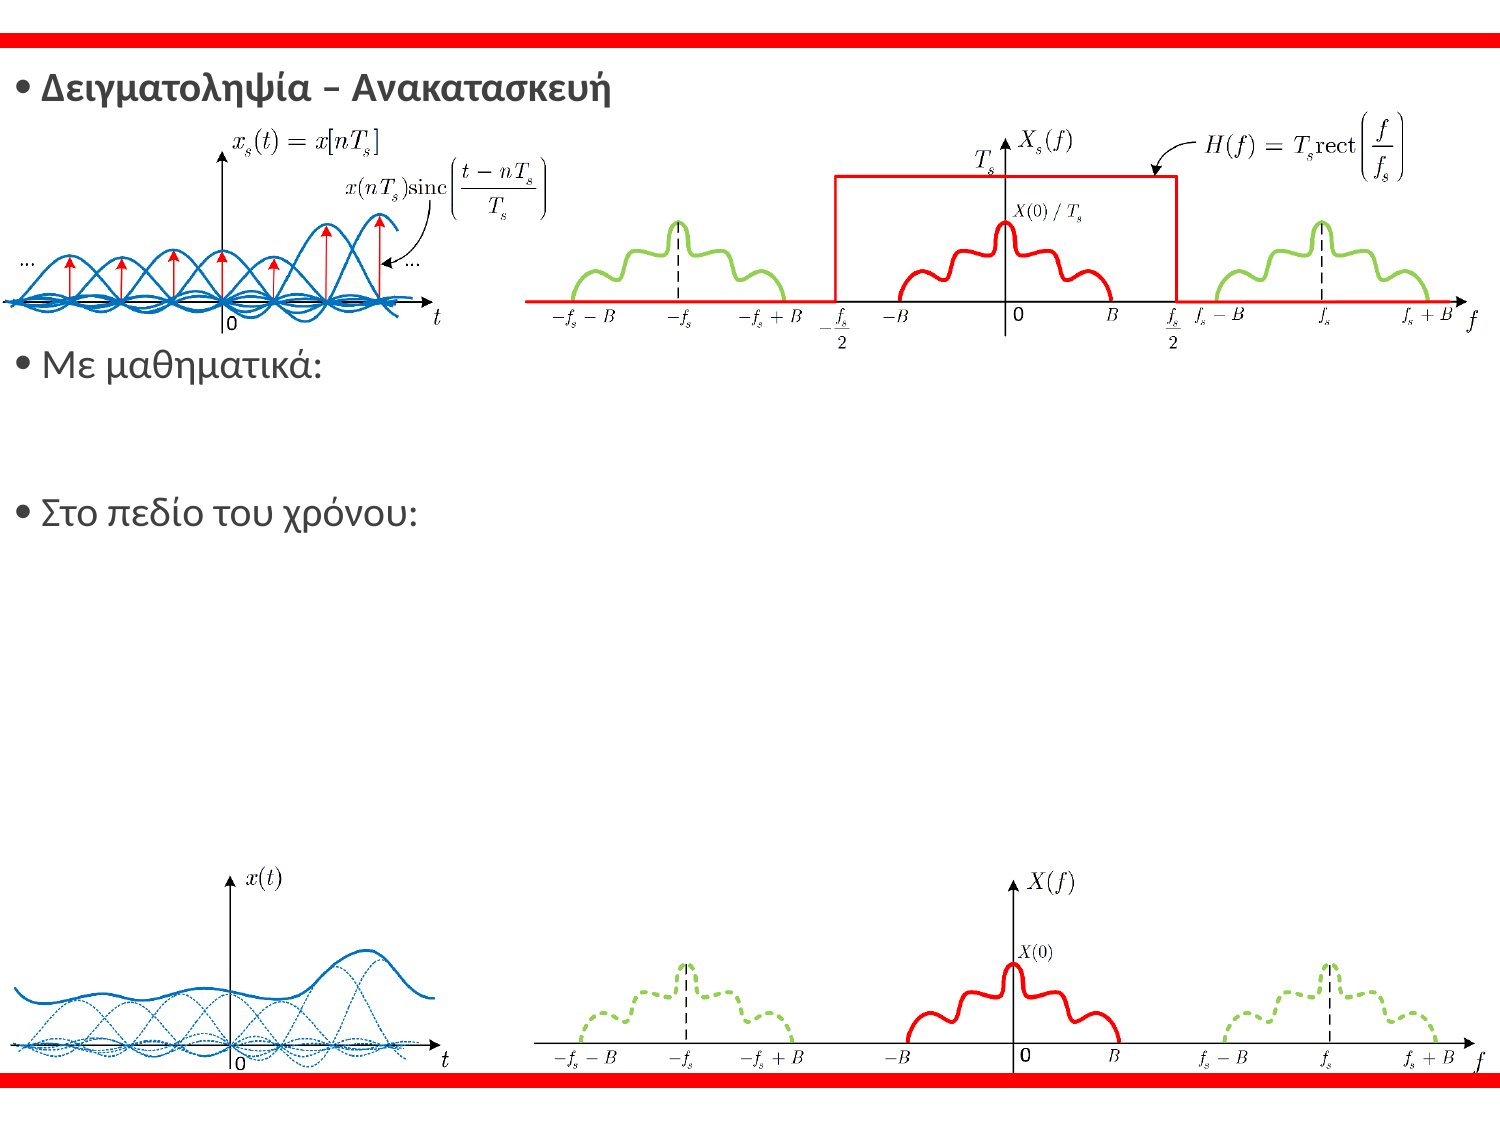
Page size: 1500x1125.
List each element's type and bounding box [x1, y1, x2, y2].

picture [2, 108, 1485, 350]
text_box [0, 33, 1500, 48]
text_box [0, 1073, 1500, 1088]
picture [8, 865, 1491, 1076]
